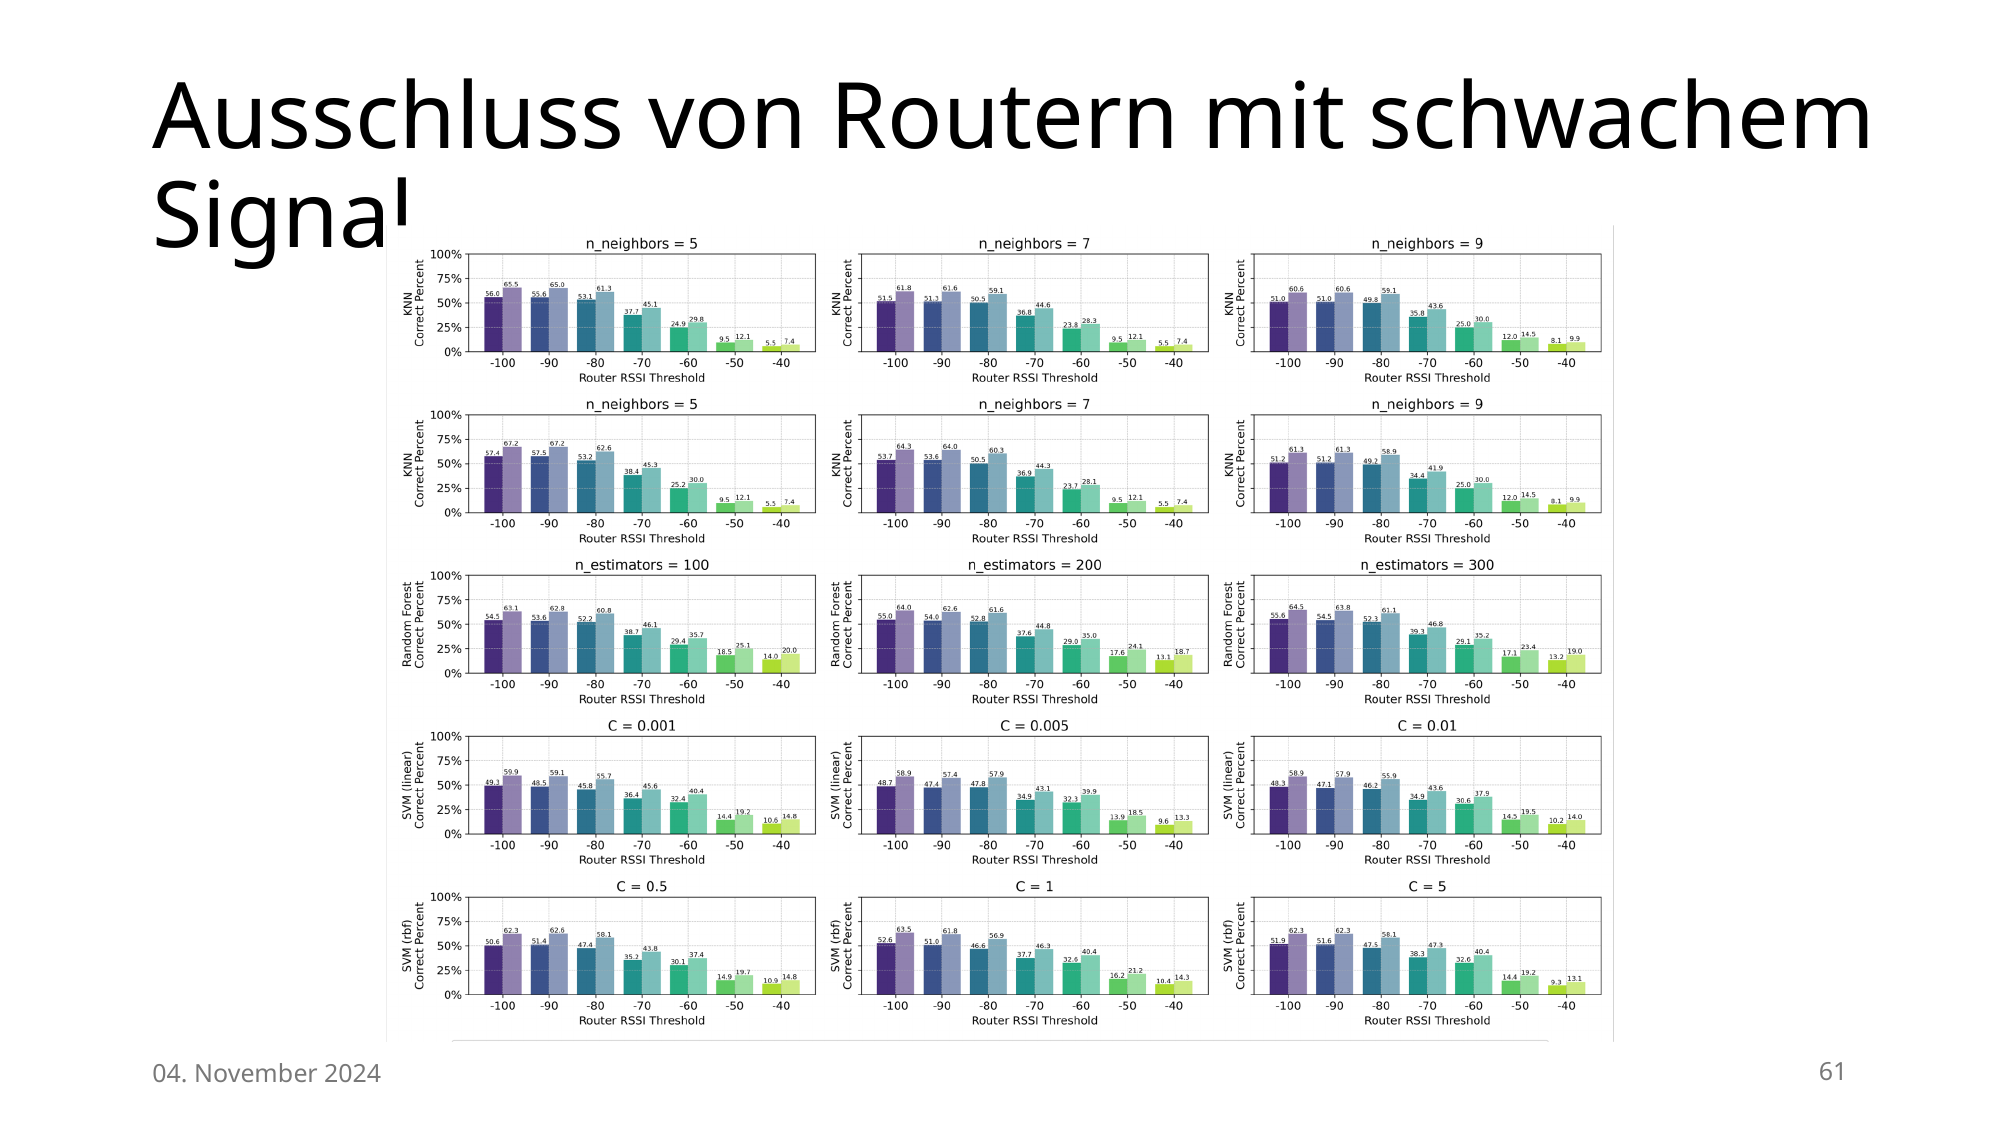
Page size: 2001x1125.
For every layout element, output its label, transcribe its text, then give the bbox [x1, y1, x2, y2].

picture [386, 224, 1614, 1044]
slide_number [137, 1042, 588, 1103]
title Ausschluss von Routern mit schwachem Signal [137, 59, 1962, 278]
slide_number 61 [1412, 1042, 1863, 1103]
